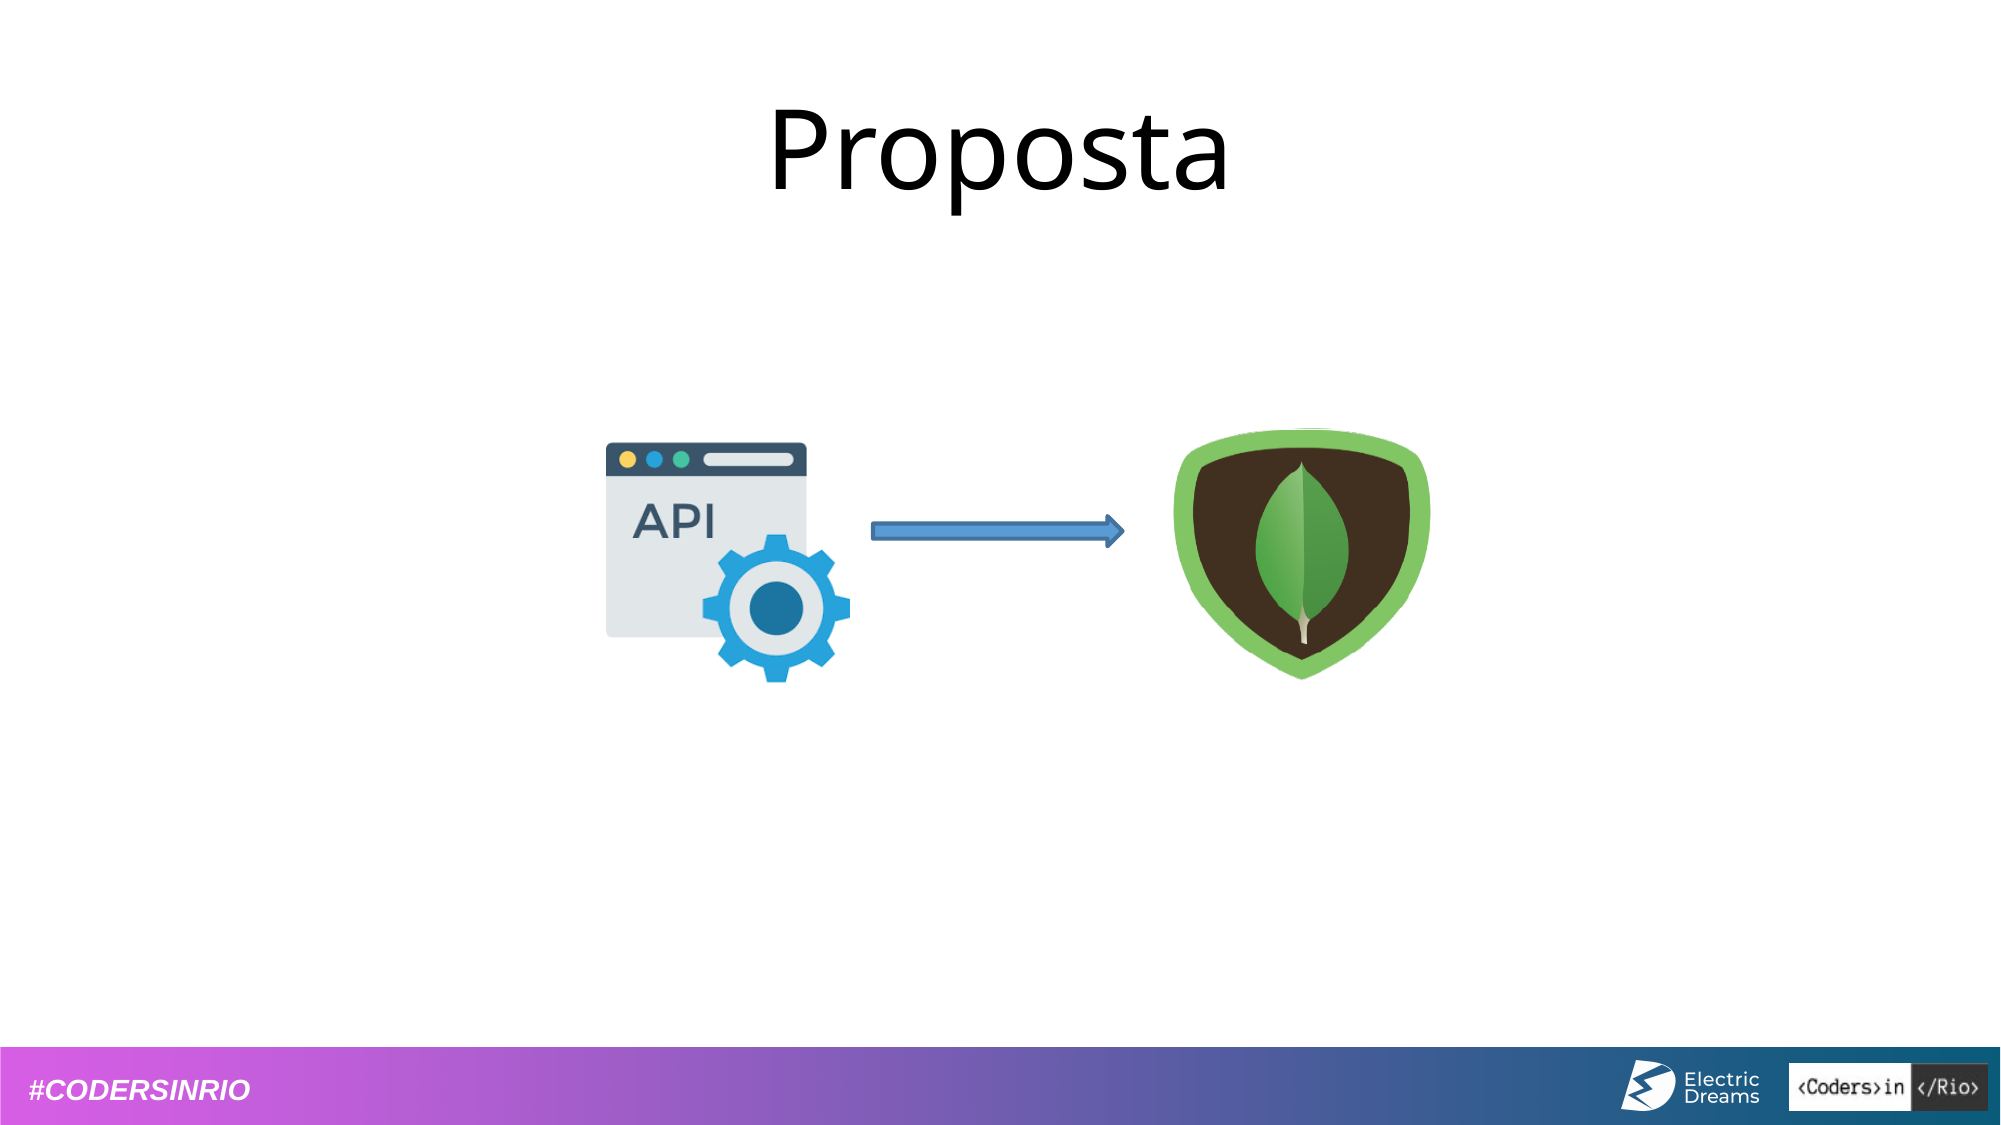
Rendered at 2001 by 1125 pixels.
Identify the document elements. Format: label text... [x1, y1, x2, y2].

picture [606, 440, 851, 685]
picture [0, 1047, 2001, 1125]
text_box Proposta [0, 70, 2000, 219]
text_box [870, 521, 1099, 541]
picture [1104, 427, 1495, 699]
